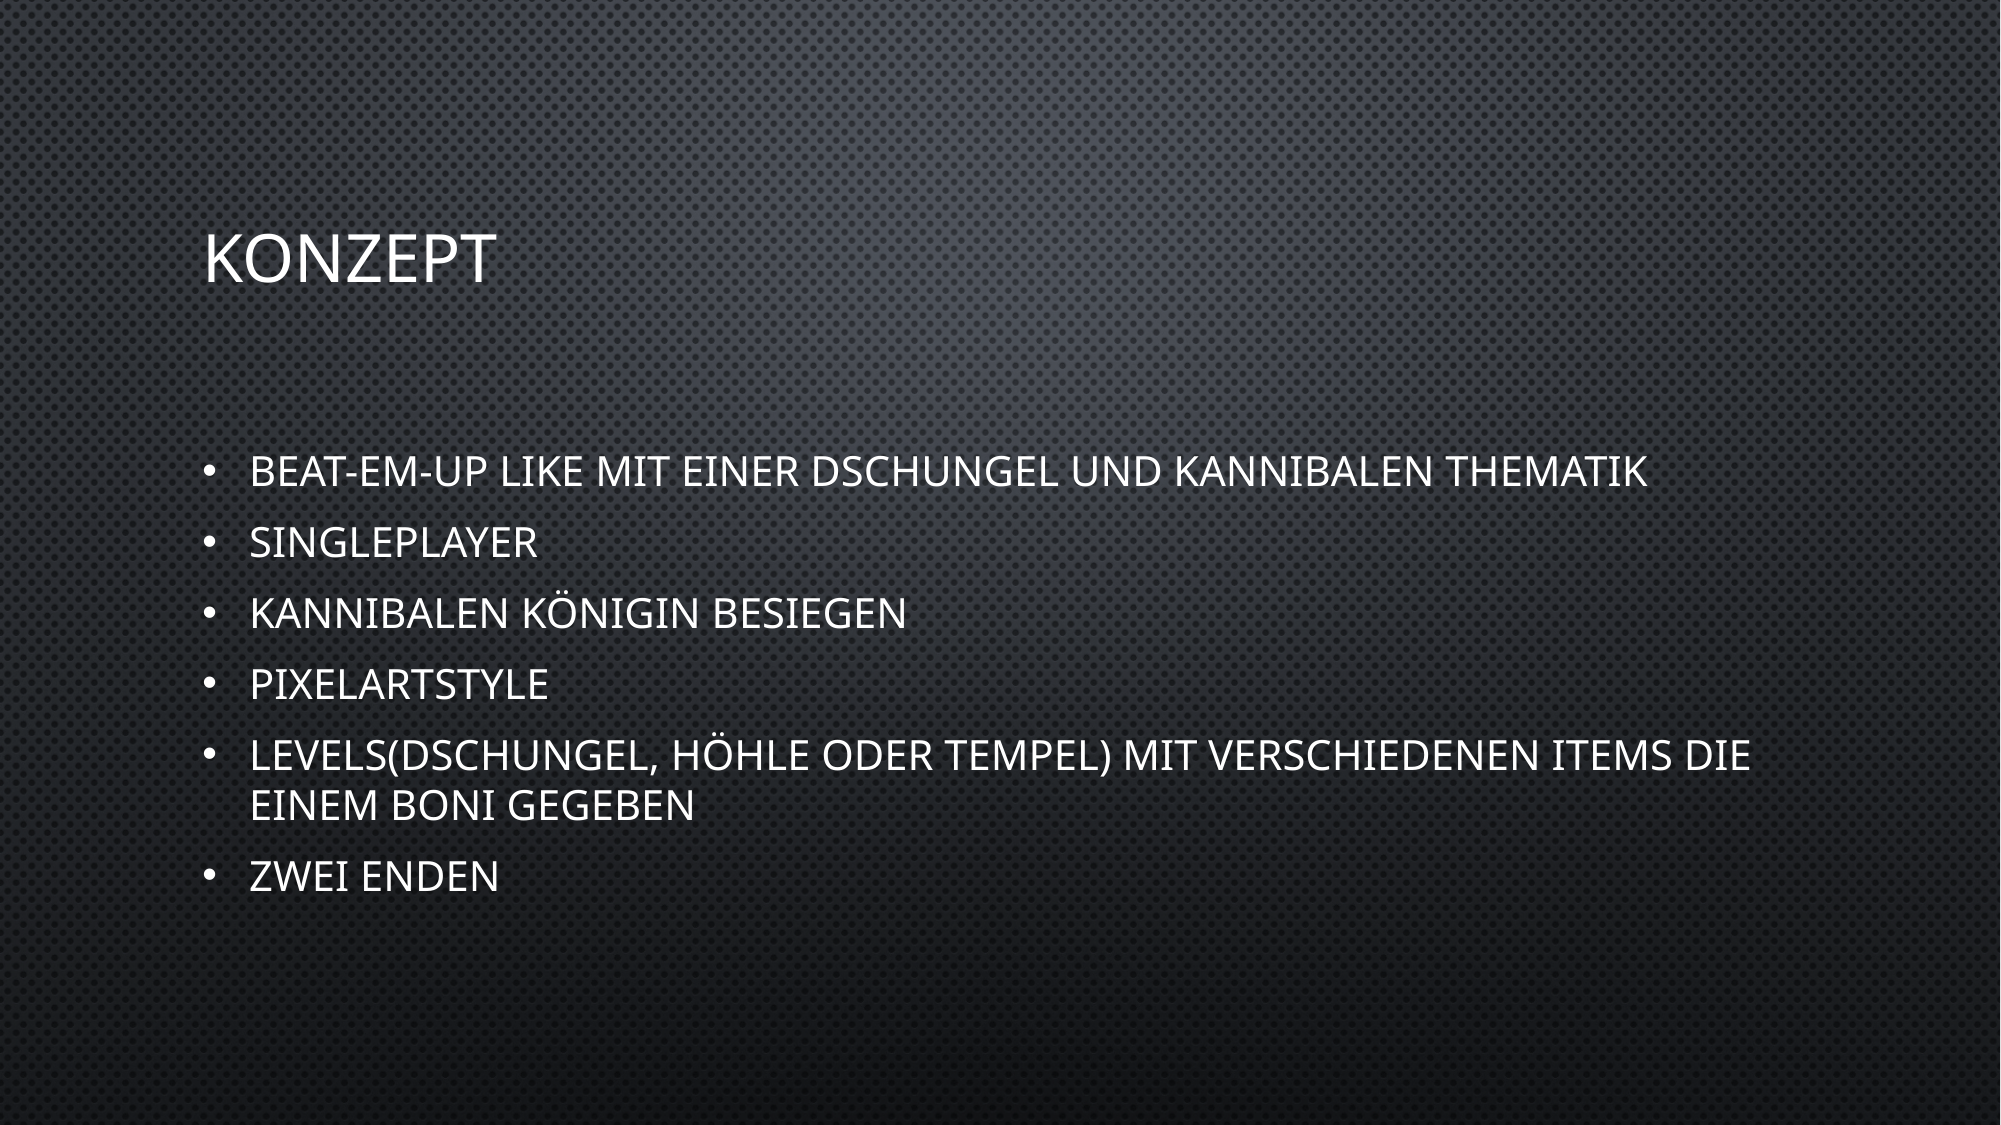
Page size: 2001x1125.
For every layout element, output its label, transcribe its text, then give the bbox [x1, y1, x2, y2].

title Konzept [187, 99, 1813, 413]
list BEAT-EM-UP like mit einer Dschungel und Kannibalen thematik Singleplayer Kannibalen Königin besiegen Pixelartstyle Levels(Dschungel, Höhle oder Tempel) mit verschiedenen Items die einem Boni gegeben Zwei Enden [187, 437, 1813, 950]
